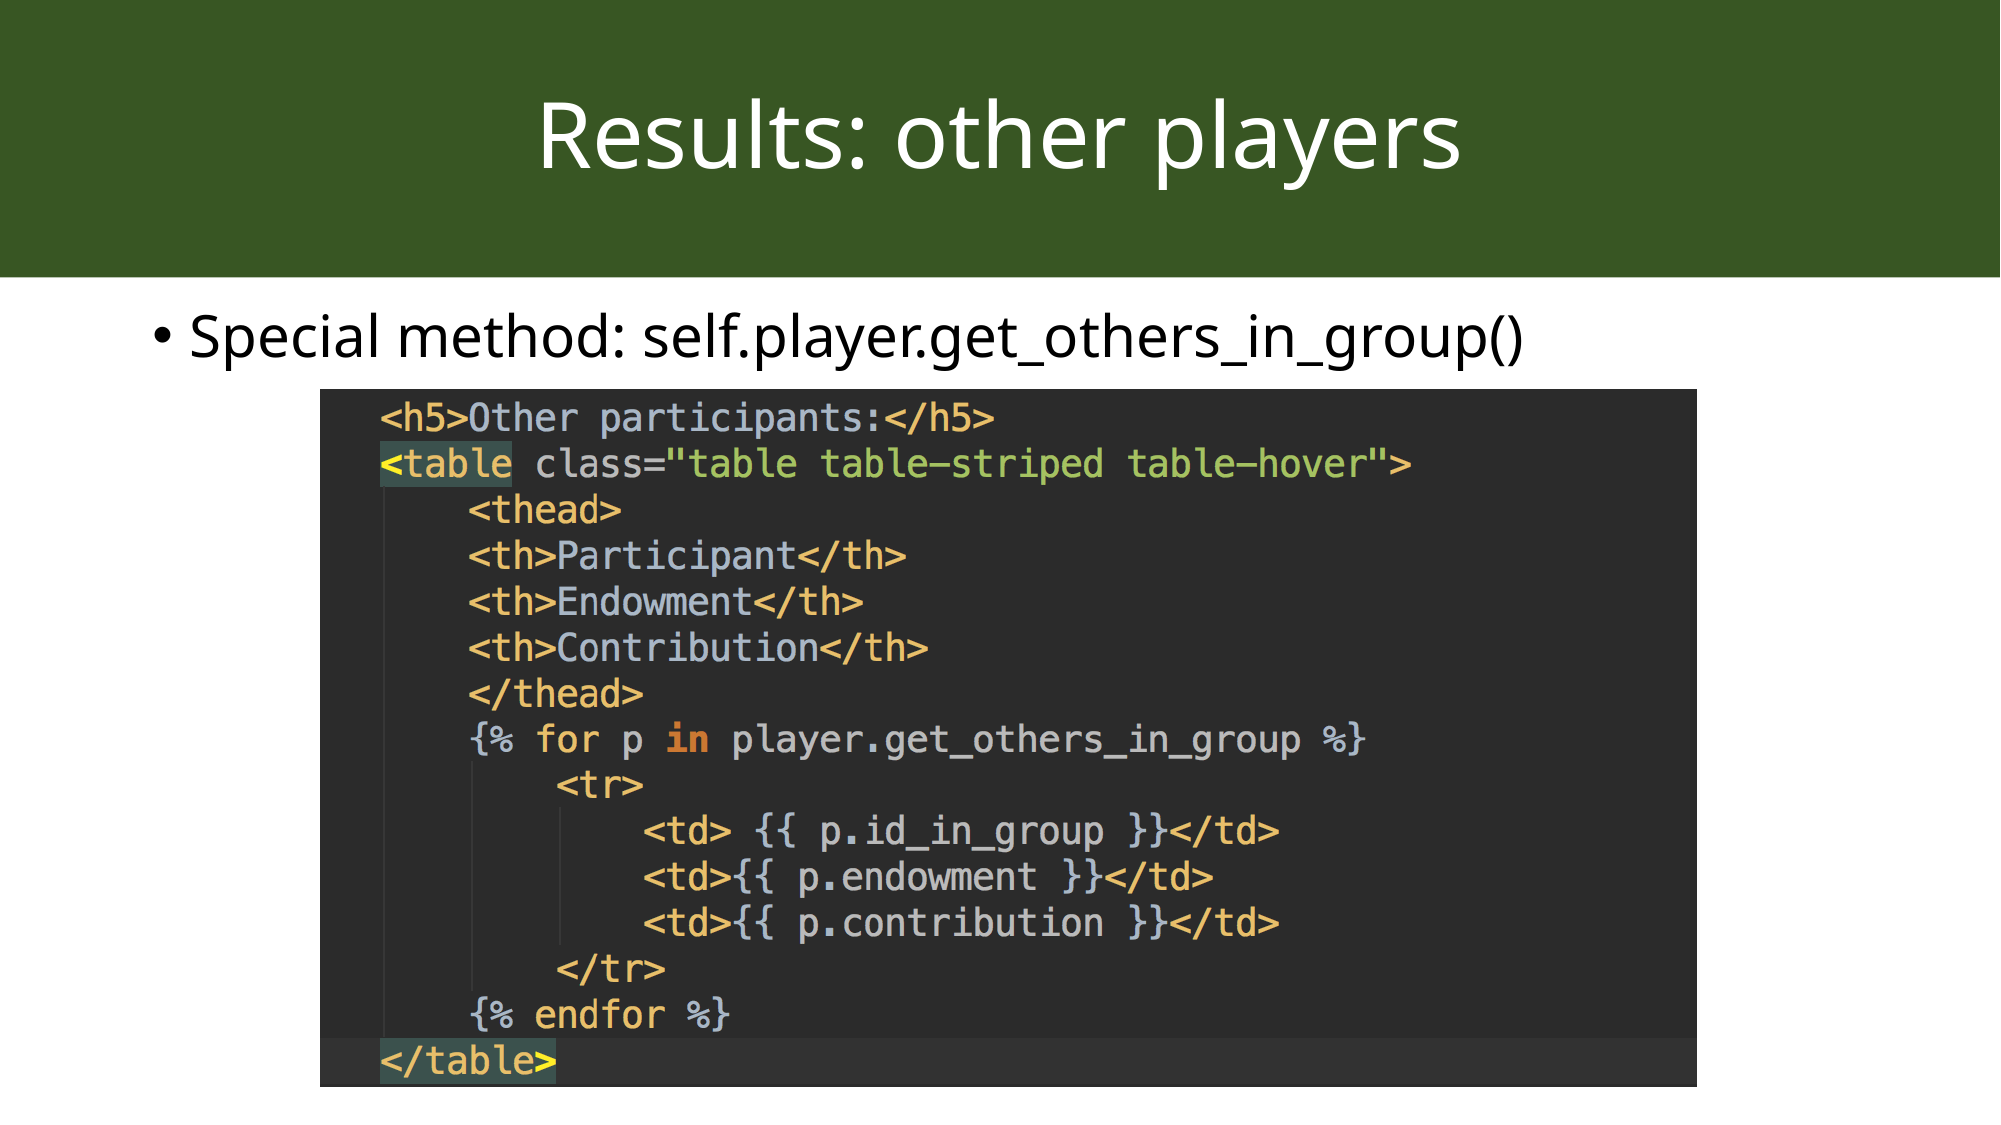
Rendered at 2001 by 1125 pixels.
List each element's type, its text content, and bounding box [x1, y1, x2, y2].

list Special method: self.player.get_others_in_group() [137, 299, 1863, 1014]
title Results: other players [0, 0, 2000, 278]
picture [320, 389, 1697, 1087]
